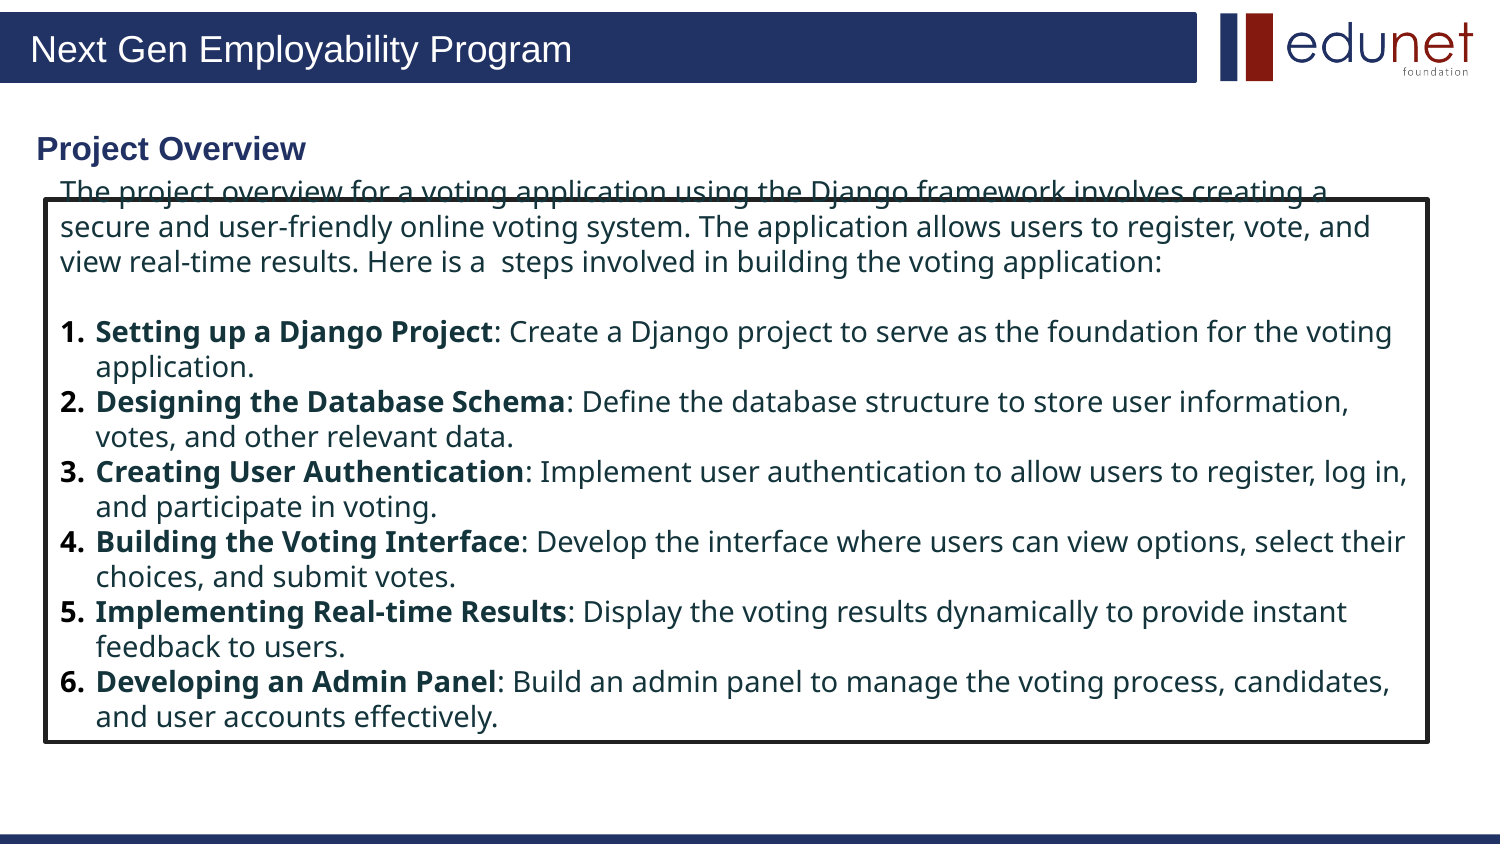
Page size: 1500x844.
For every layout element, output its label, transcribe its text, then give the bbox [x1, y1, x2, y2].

text_box The project overview for a voting application using the Django framework involves creating a secure and user-friendly online voting system. The application allows users to register, vote, and view real-time results. Here is a steps involved in building the voting application: Setting up a Django Project: Create a Django project to serve as the foundation for the voting application. Designing the Database Schema: Define the database structure to store user information, votes, and other relevant data. Creating User Authentication: Implement user authentication to allow users to register, log in, and participate in voting. Building the Voting Interface: Develop the interface where users can view options, select their choices, and submit votes. Implementing Real-time Results: Display the voting results dynamically to provide instant feedback to users. Developing an Admin Panel: Build an admin panel to manage the voting process, candidates, and user accounts effectively. [43, 197, 1430, 744]
title Project Overview [21, 111, 504, 165]
picture [1279, 14, 1482, 83]
